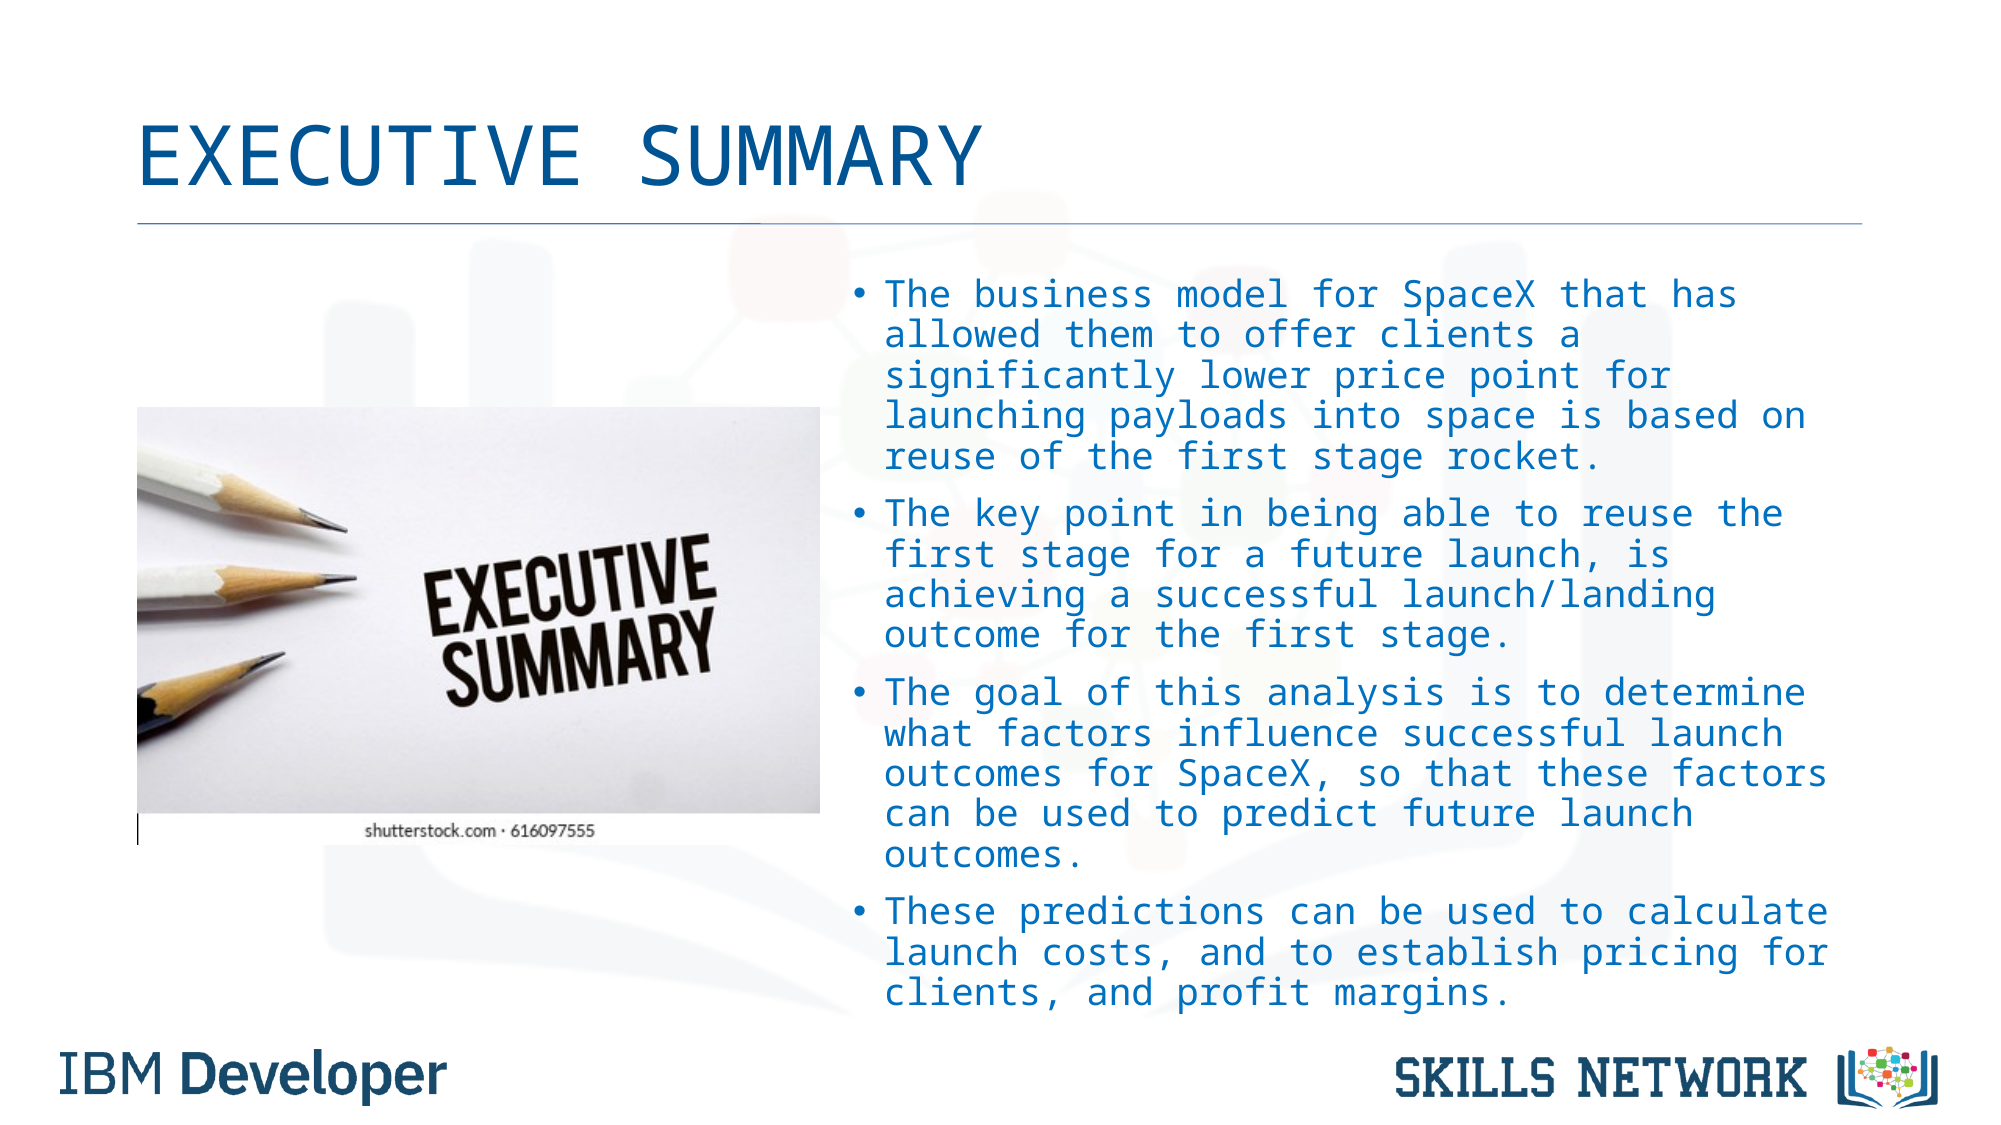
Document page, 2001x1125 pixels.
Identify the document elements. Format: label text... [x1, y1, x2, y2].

picture [137, 407, 820, 845]
list The business model for SpaceX that has allowed them to offer clients a significantly lower price point for launching payloads into space is based on reuse of the first stage rocket. The key point in being able to reuse the first stage for a future launch, is achieving a successful launch/landing outcome for the first stage. The goal of this analysis is to determine what factors influence successful launch outcomes for SpaceX, so that these factors can be used to predict future launch outcomes. These predictions can be used to calculate launch costs, and to establish pricing for clients, and profit margins. [838, 267, 1880, 1032]
picture [1390, 1045, 1945, 1111]
title EXECUTIVE SUMMARY [120, 50, 1526, 268]
picture [55, 1045, 459, 1108]
